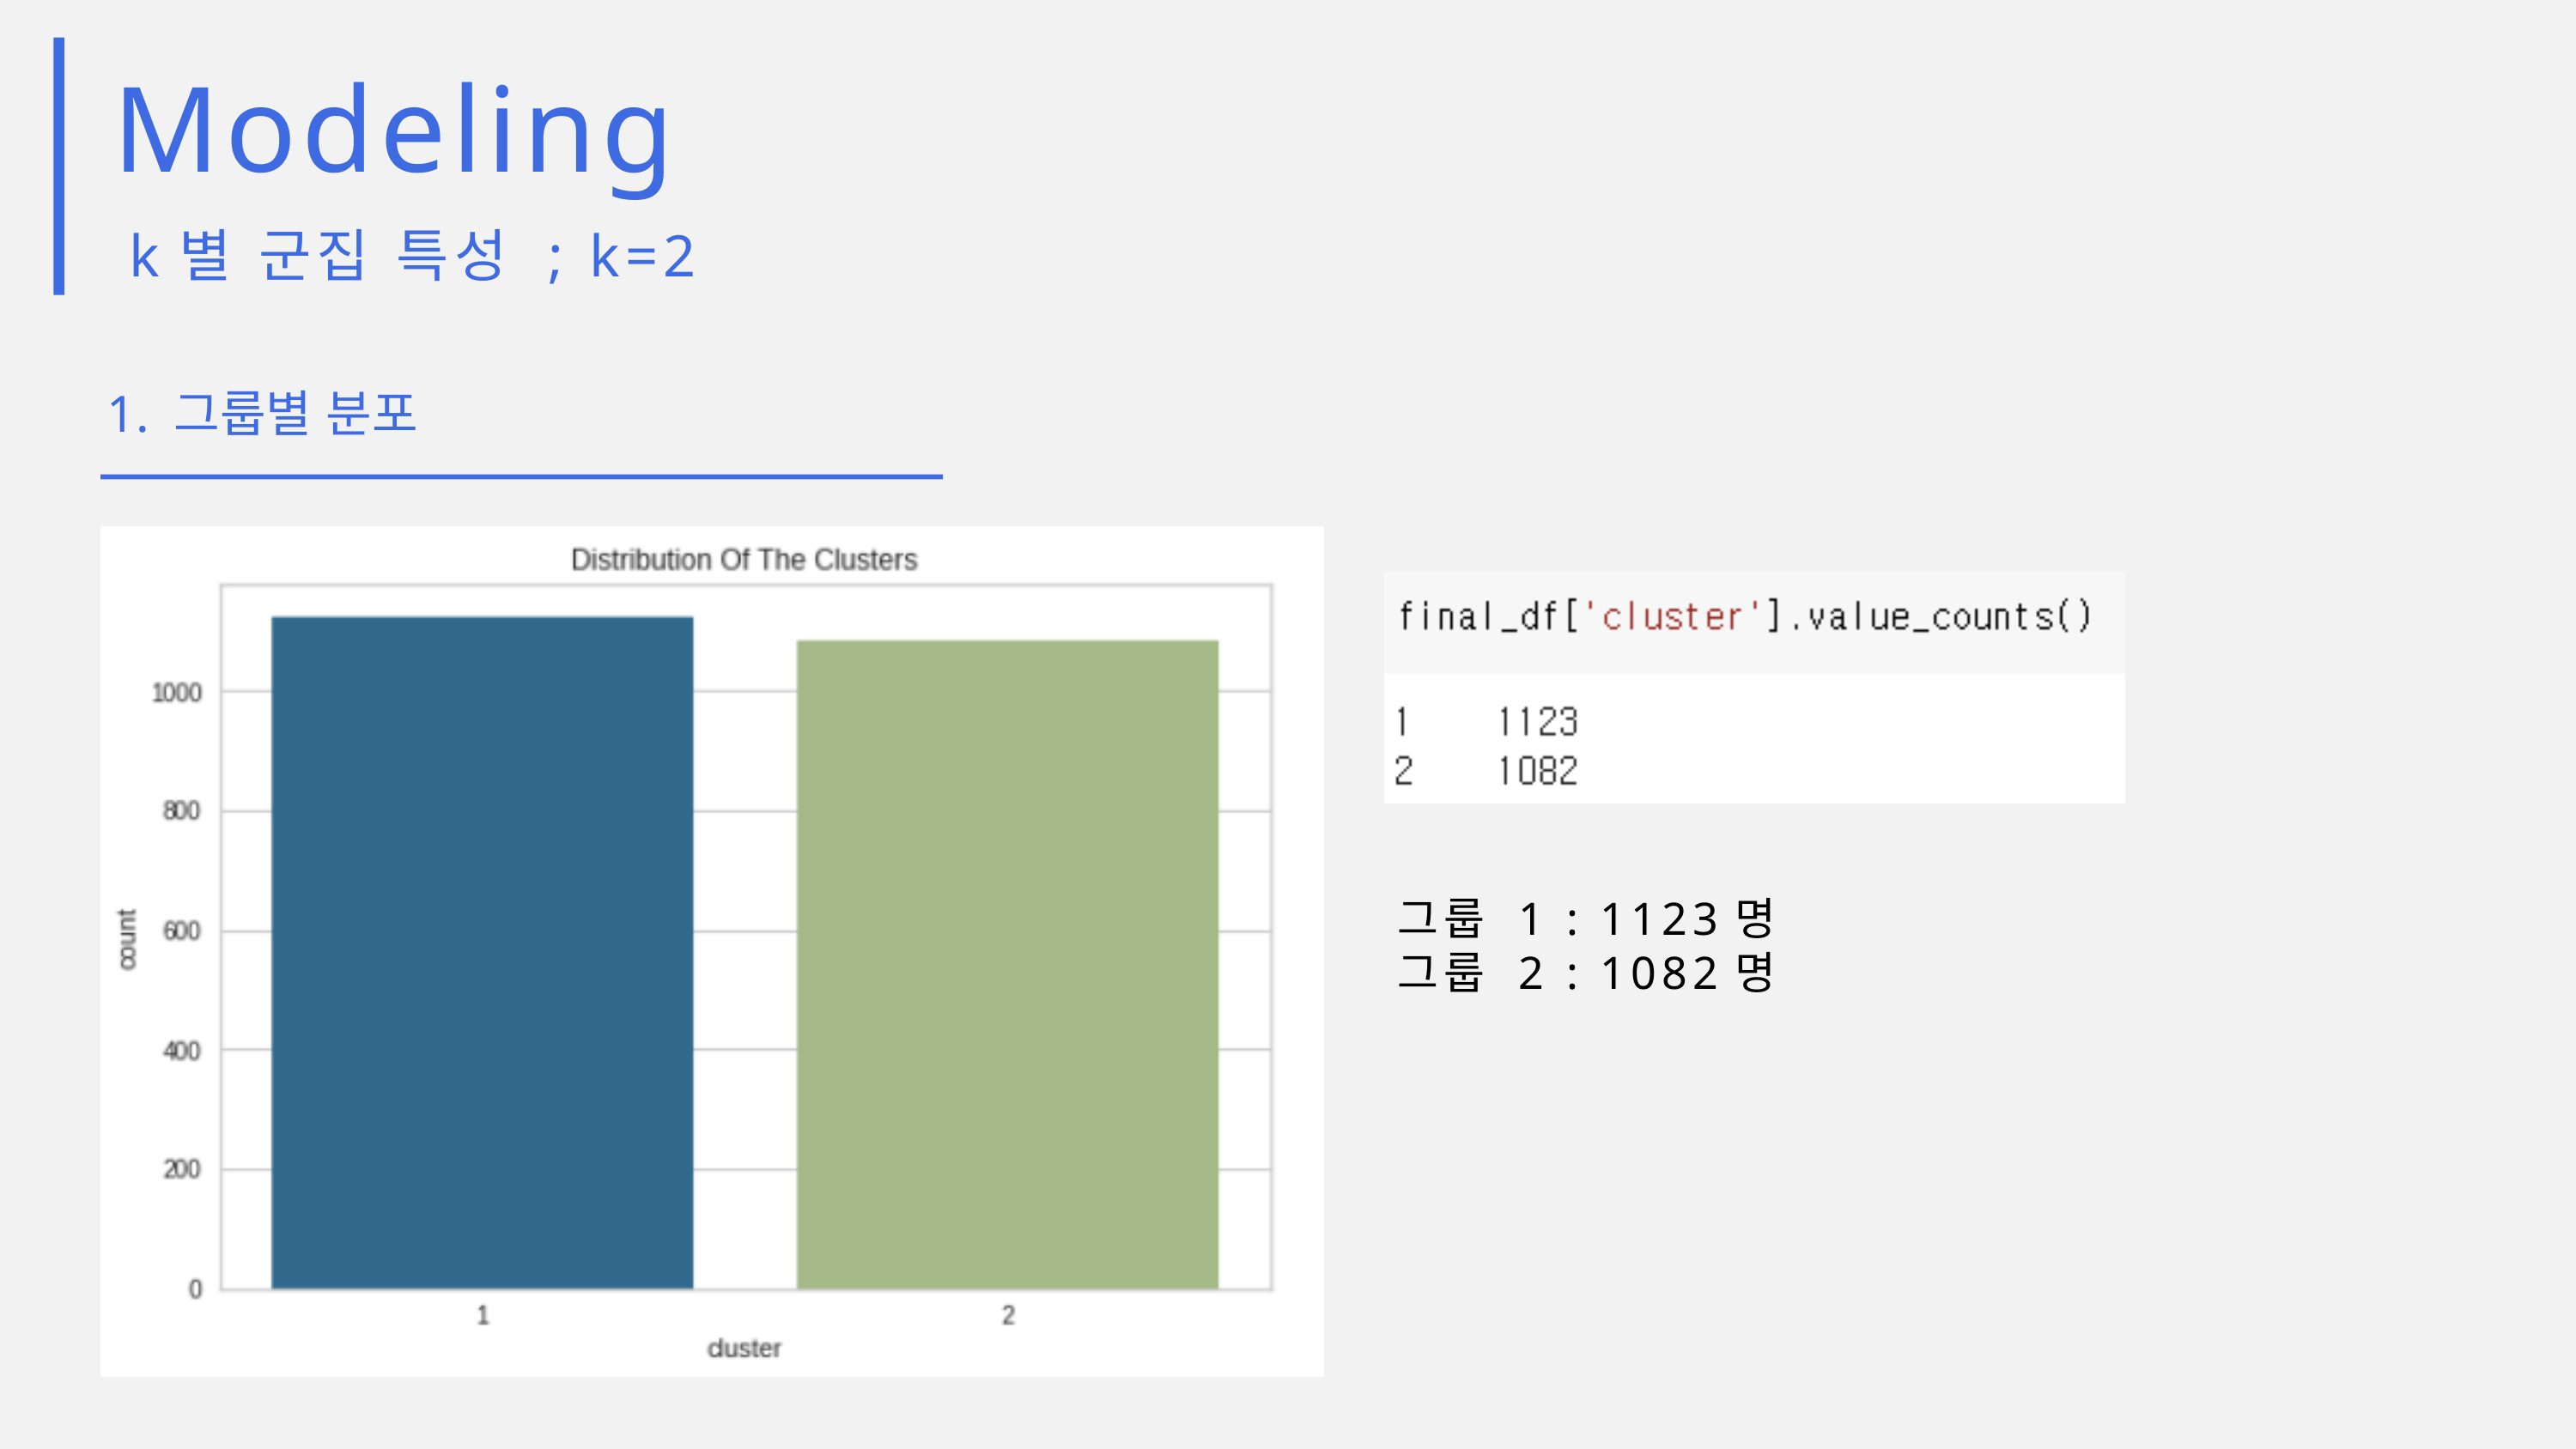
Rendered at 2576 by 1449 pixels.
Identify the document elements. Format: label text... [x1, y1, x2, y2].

picture [100, 525, 1324, 1377]
text_box k별 군집 특성 ; k=2 [96, 213, 1245, 294]
text_box Modeling [100, 47, 2062, 318]
text_box [52, 36, 66, 297]
text_box 그룹 1 : 1123명 그룹 2 : 1082명 [1384, 884, 1803, 1004]
picture [1384, 571, 2126, 803]
text_box [99, 472, 945, 482]
text_box 1. 그룹별 분포 [94, 375, 944, 449]
